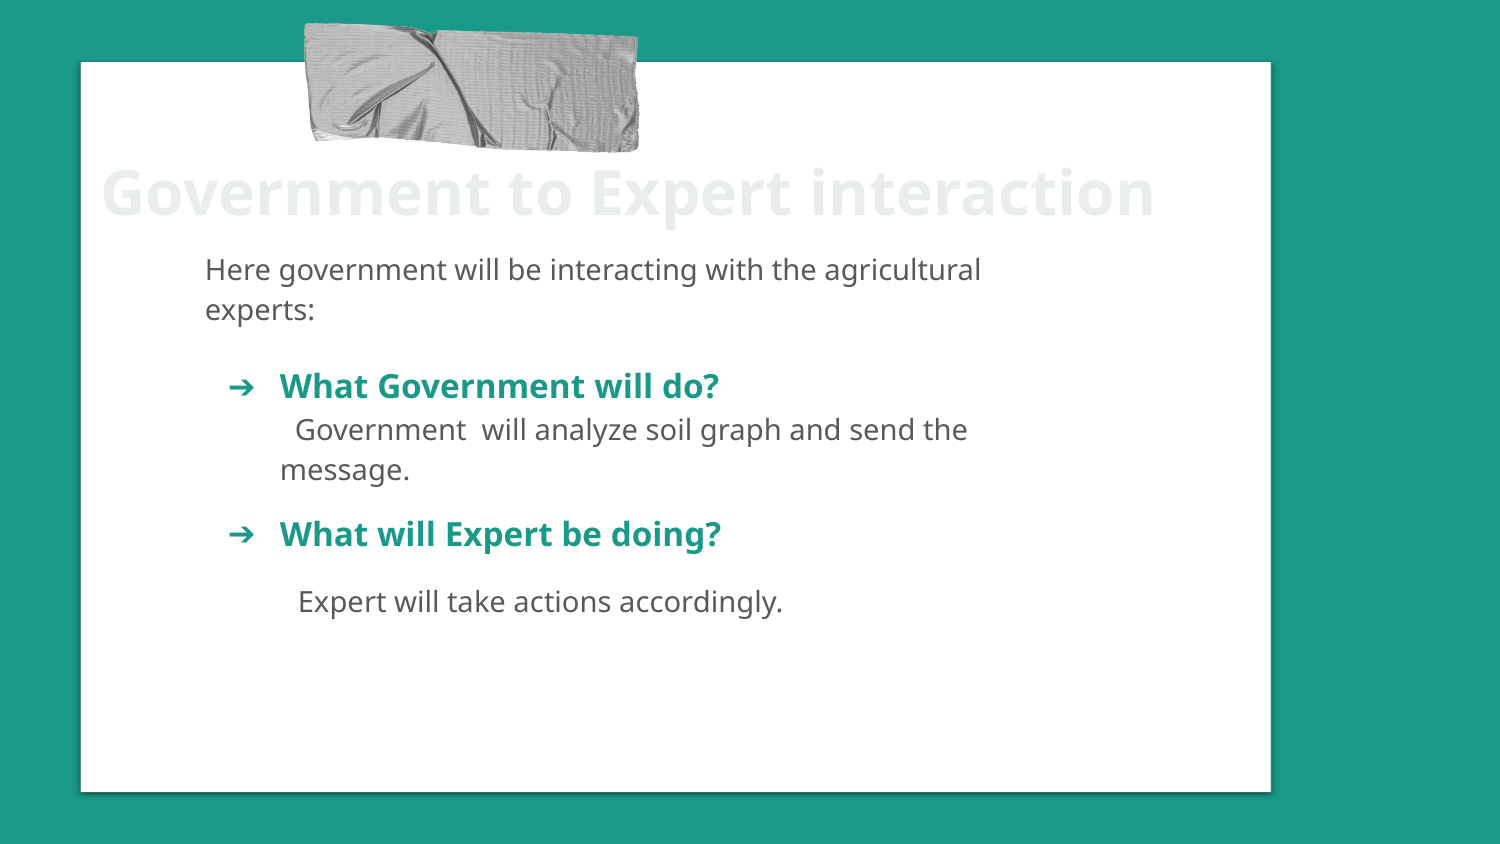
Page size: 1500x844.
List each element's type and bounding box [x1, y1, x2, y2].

picture [33, 21, 1320, 823]
